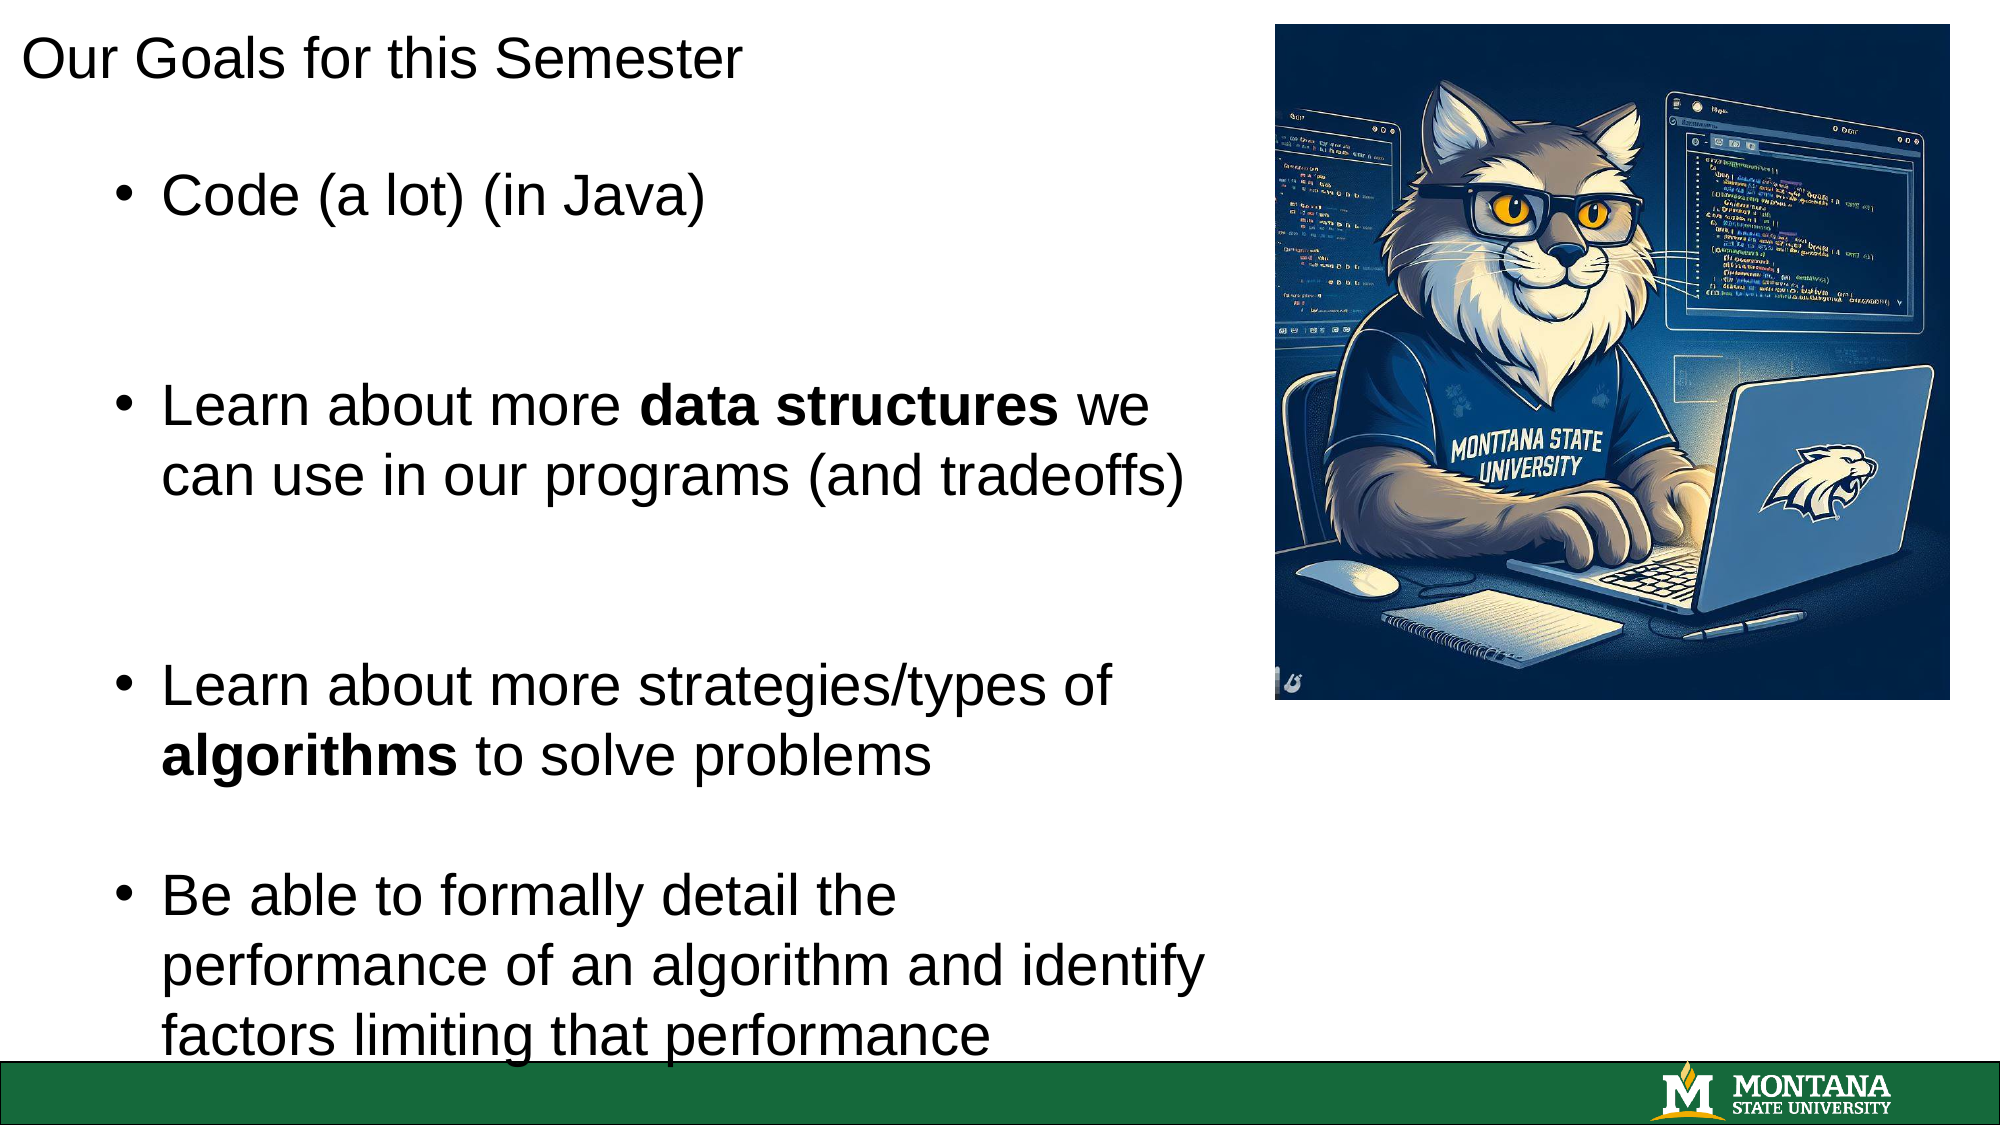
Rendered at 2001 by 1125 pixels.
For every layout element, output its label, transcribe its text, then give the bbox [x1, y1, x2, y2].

text_box Our Goals for this Semester [6, 12, 761, 98]
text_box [0, 1060, 1647, 1125]
picture [1274, 24, 1951, 701]
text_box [1892, 1060, 2000, 1125]
text_box Code (a lot) (in Java) Learn about more data structures we can use in our programs (and tradeoffs) Learn about more strategies/types of algorithms to solve problems Be able to formally detail the performance of an algorithm and identify factors limiting that performance [99, 149, 1250, 1060]
picture [1649, 1060, 1892, 1122]
